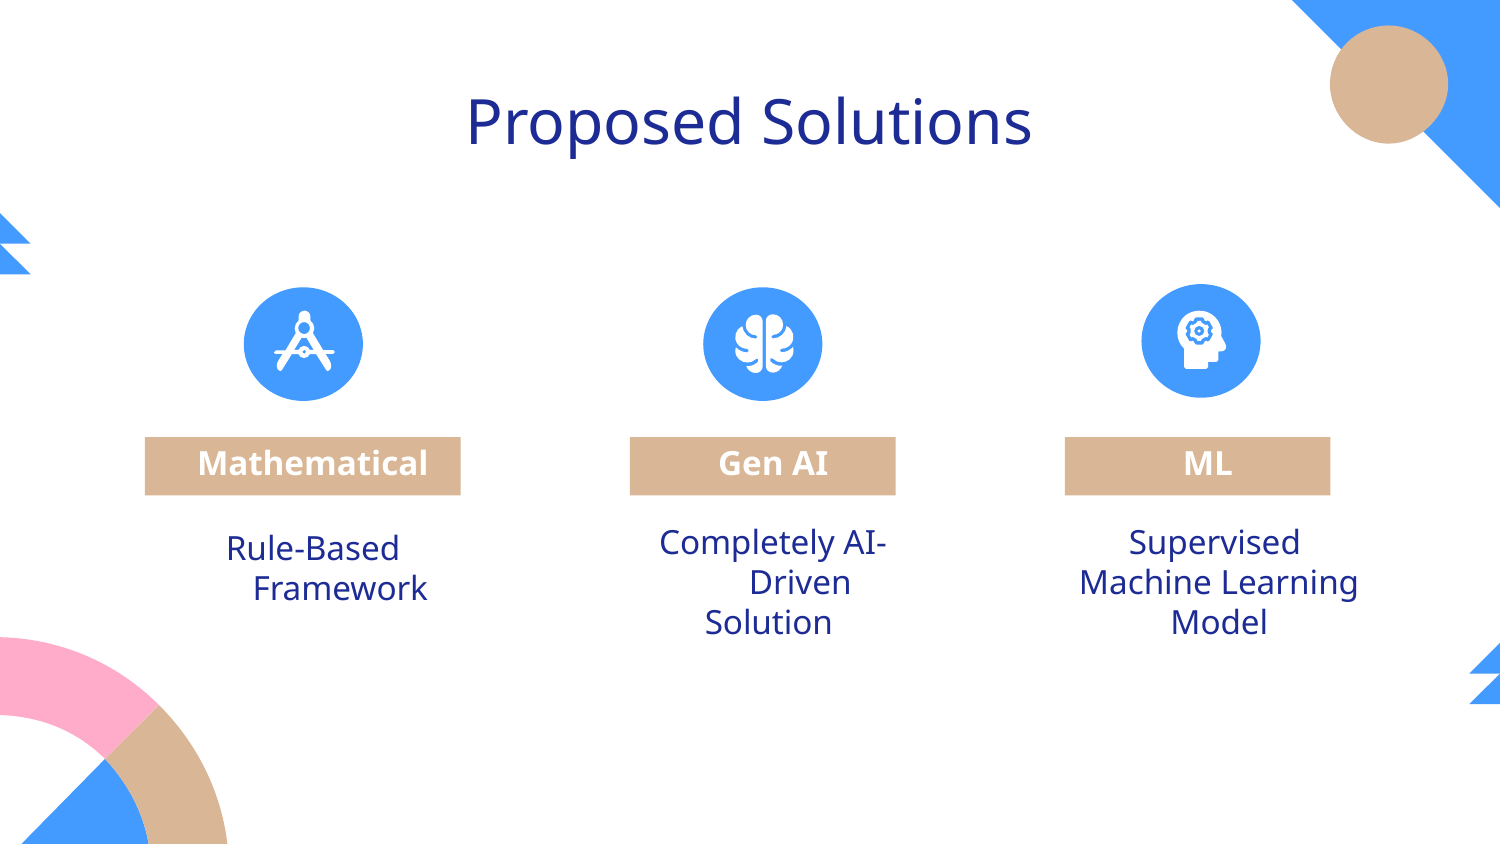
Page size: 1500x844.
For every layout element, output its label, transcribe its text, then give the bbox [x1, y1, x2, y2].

subtitle Gen AI [629, 437, 896, 496]
title Proposed Solutions [116, 72, 1383, 167]
subtitle Supervised Machine Learning Model [1026, 521, 1392, 641]
subtitle Completely AI-Driven Solution [580, 519, 946, 643]
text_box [732, 314, 796, 374]
text_box [1139, 282, 1263, 400]
subtitle Mathematical [144, 437, 461, 496]
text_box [1177, 310, 1227, 370]
text_box [701, 285, 825, 404]
text_box [274, 310, 335, 372]
subtitle ML [1064, 437, 1331, 496]
text_box [241, 285, 365, 404]
subtitle Rule-Based Framework [120, 519, 486, 615]
